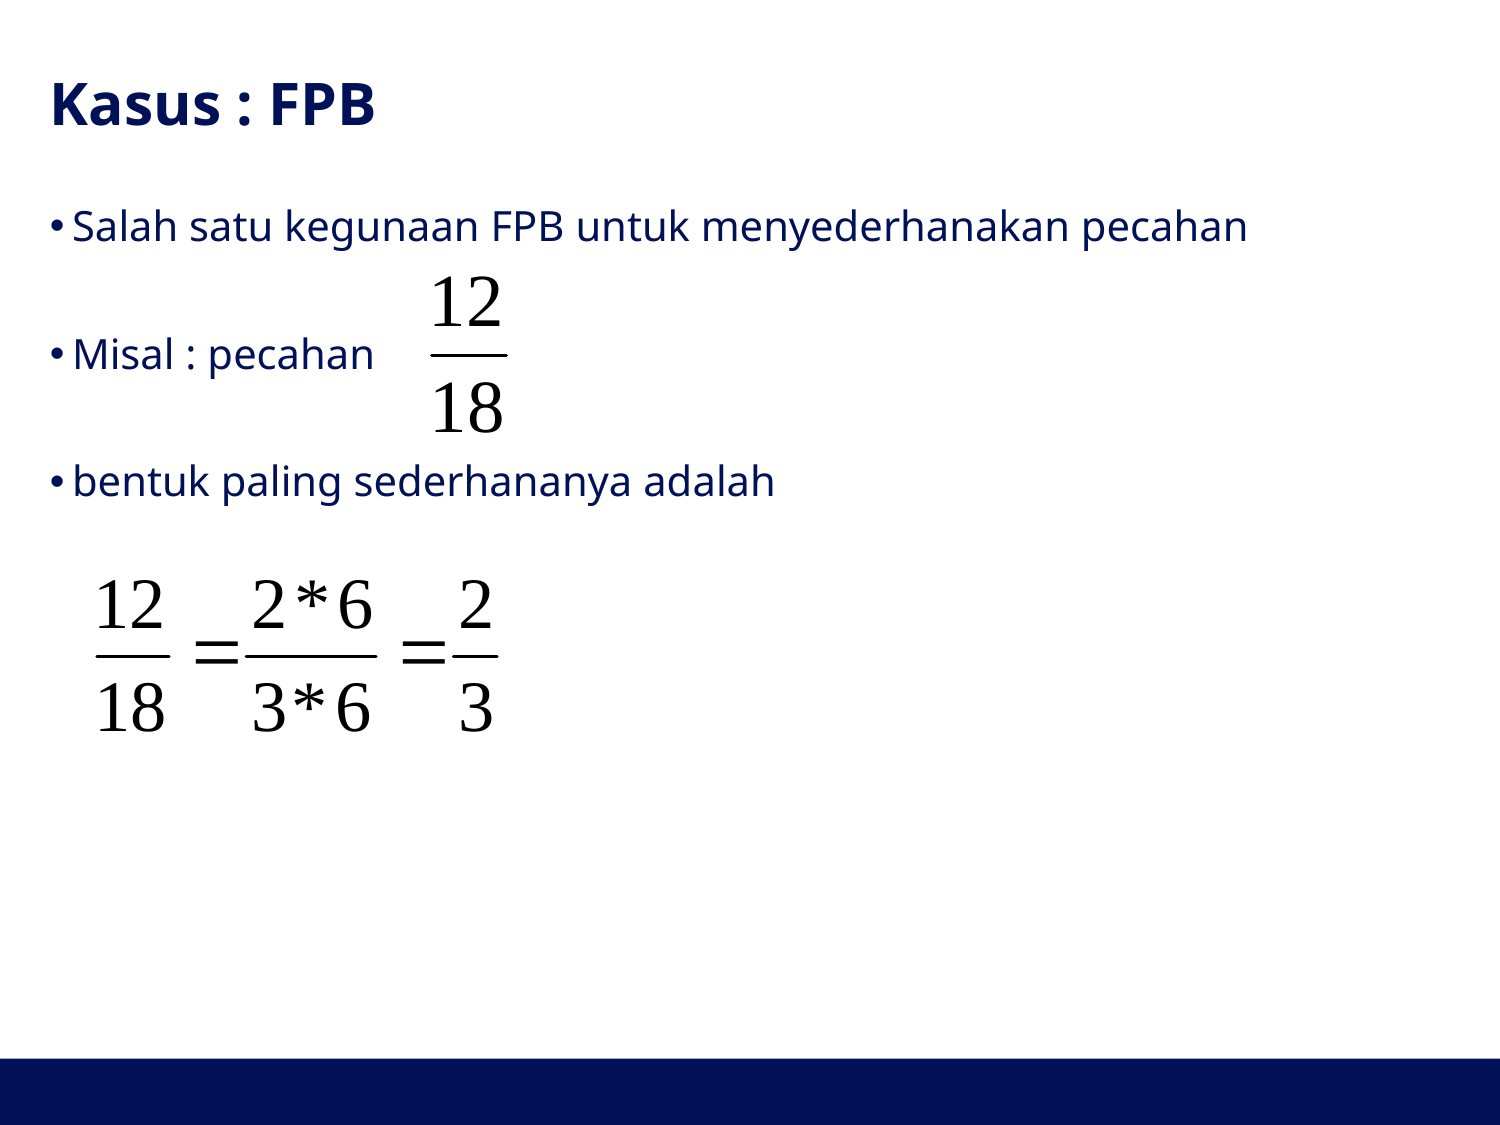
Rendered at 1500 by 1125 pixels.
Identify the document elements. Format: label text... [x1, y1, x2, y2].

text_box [418, 255, 520, 450]
list Salah satu kegunaan FPB untuk menyederhanakan pecahan Misal : pecahan bentuk paling sederhananya adalah [49, 205, 1451, 993]
title Kasus : FPB [49, 66, 1451, 138]
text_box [84, 559, 515, 748]
